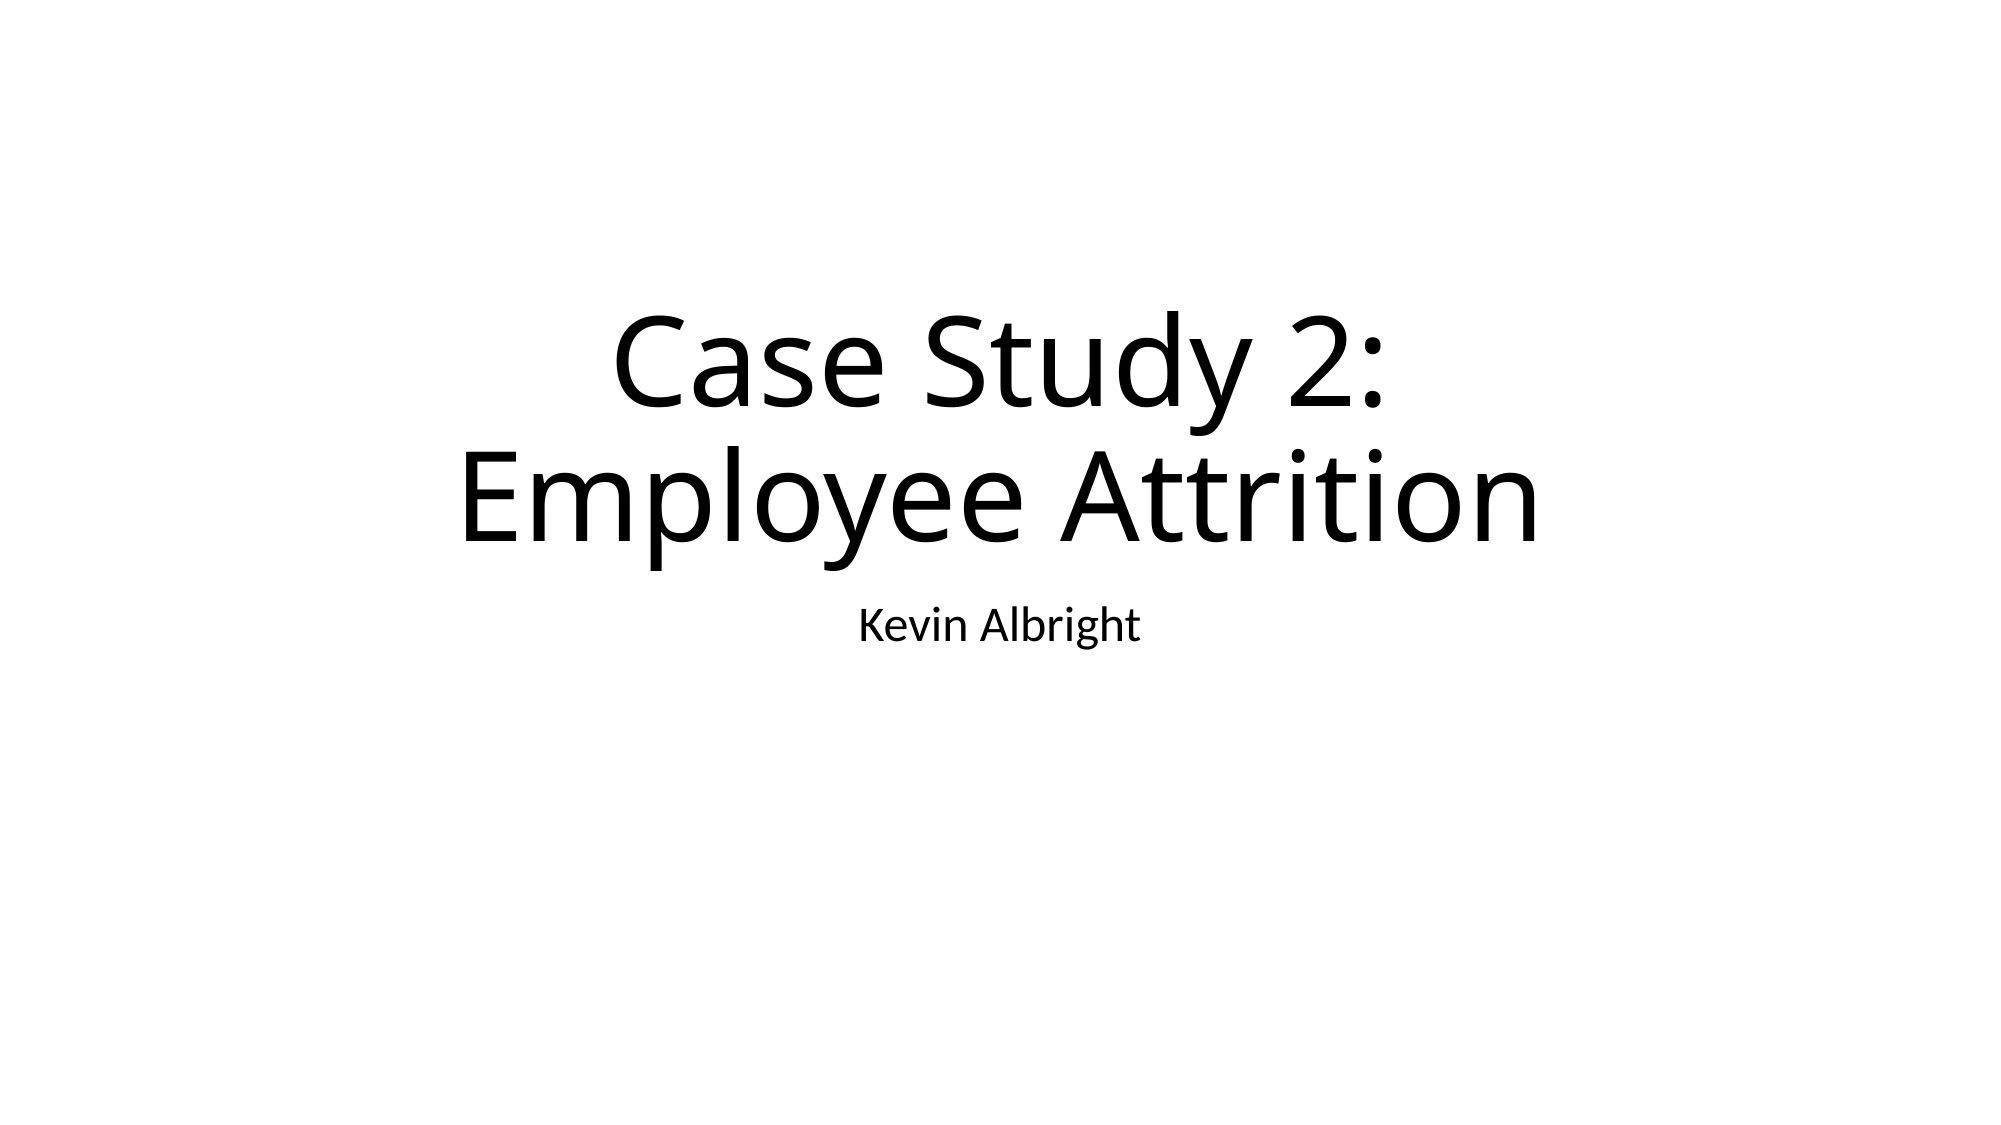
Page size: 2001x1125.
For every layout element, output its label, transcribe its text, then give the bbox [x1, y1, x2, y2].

title Case Study 2: Employee Attrition [249, 184, 1750, 576]
subtitle Kevin Albright [249, 590, 1750, 863]
